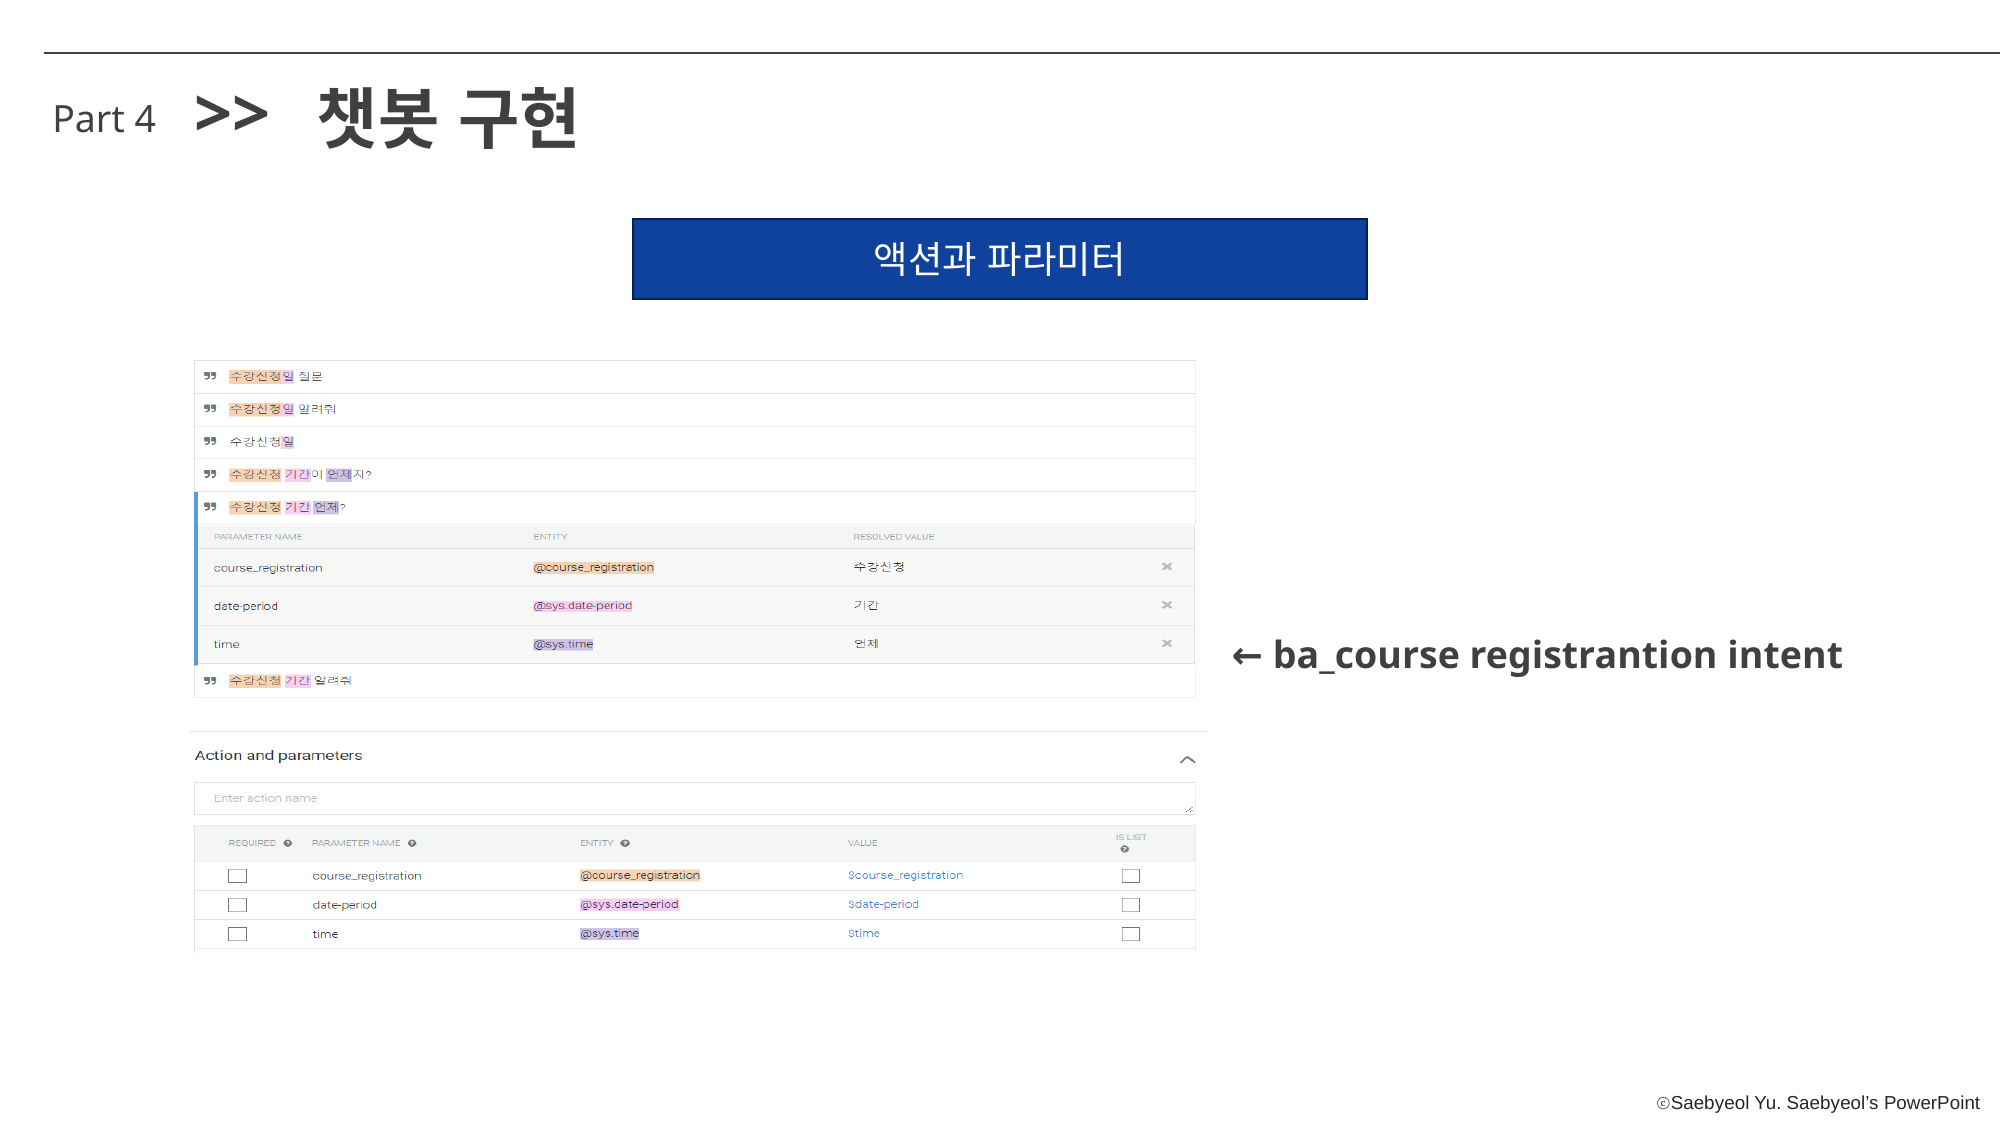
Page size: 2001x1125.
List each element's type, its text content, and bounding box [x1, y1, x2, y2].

text_box 액션과 파라미터 [632, 218, 1368, 300]
text_box >> [179, 63, 286, 159]
picture [190, 355, 1208, 953]
text_box Part 4 [37, 87, 171, 147]
text_box ← ba_course registrantion intent [1211, 623, 1864, 684]
text_box 챗봇 구현 [302, 69, 597, 165]
